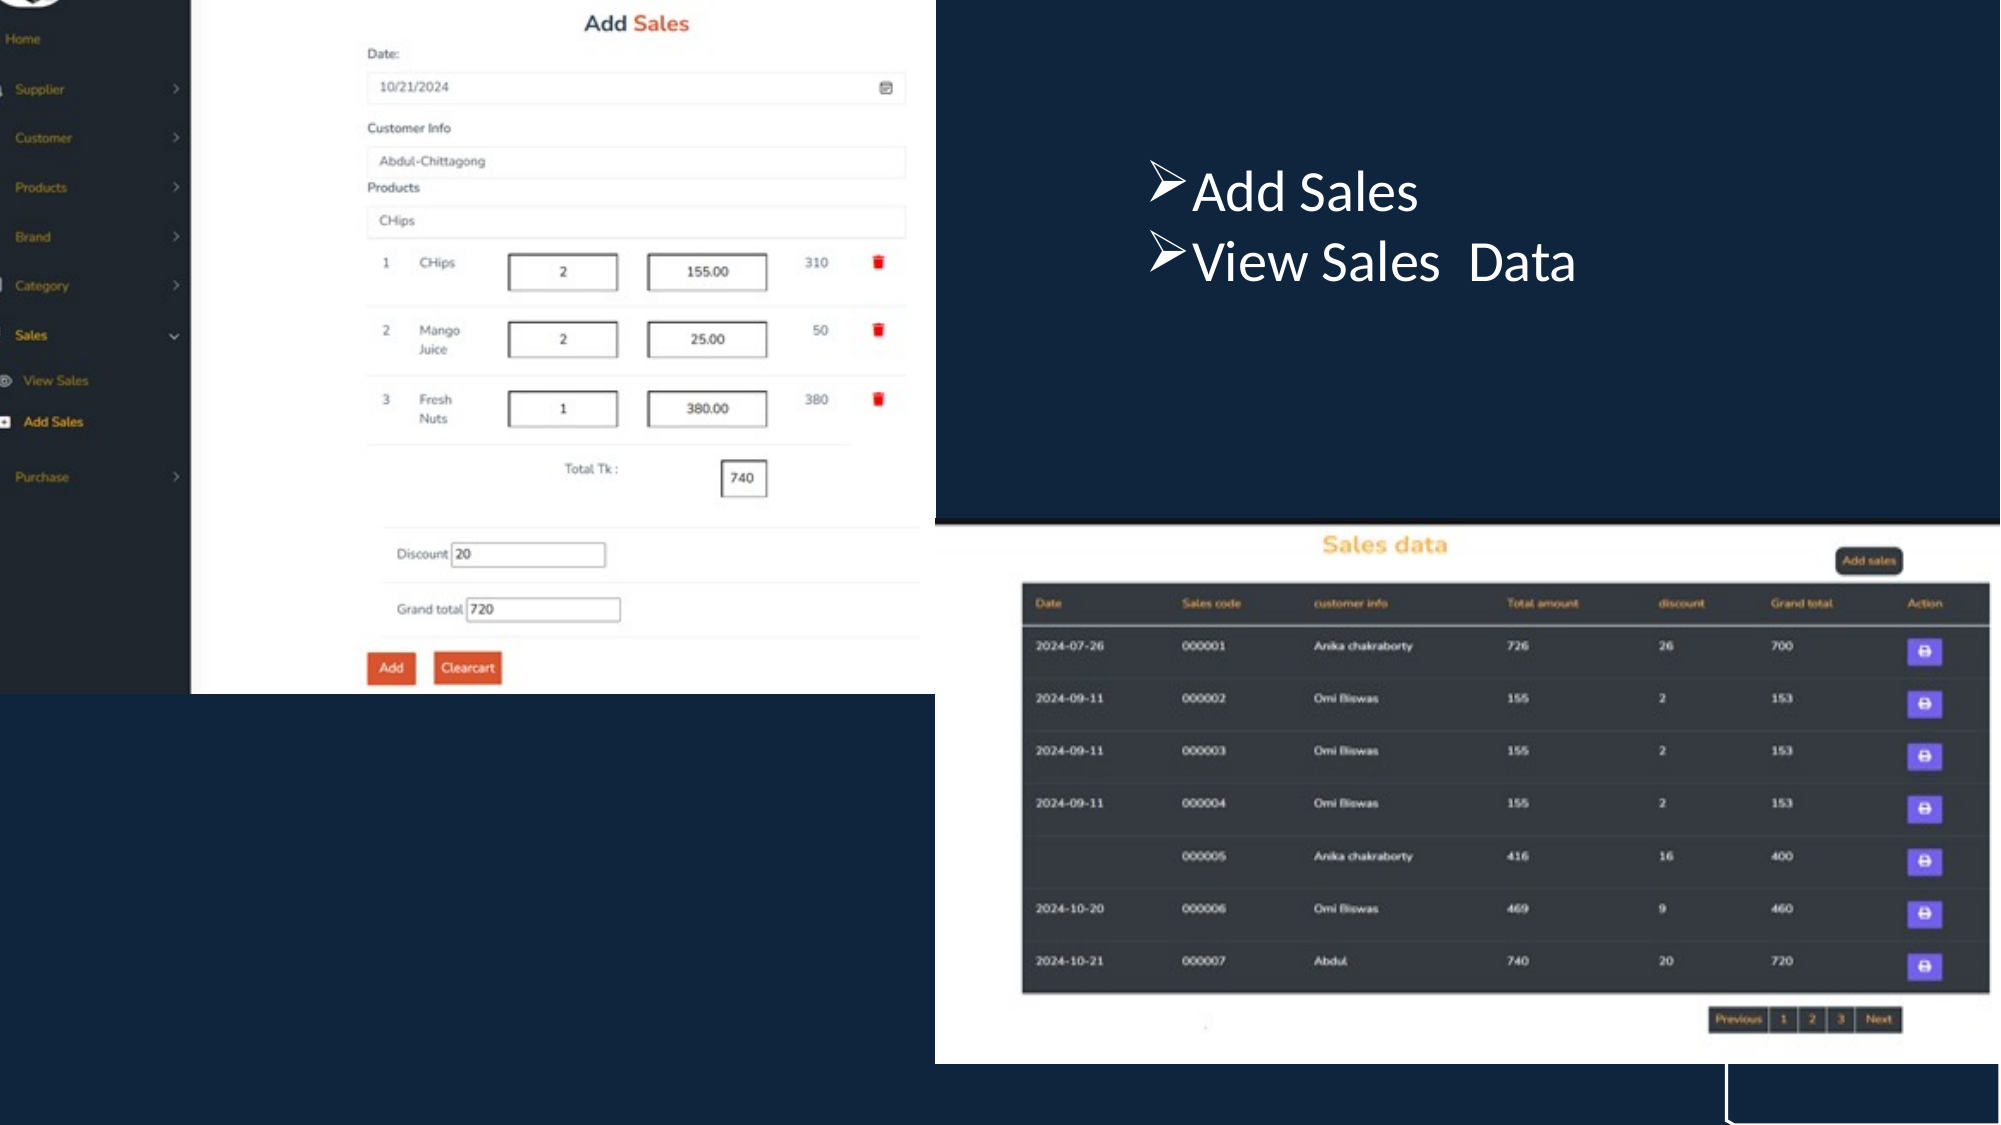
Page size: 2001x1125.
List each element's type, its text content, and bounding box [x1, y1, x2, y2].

picture [0, 0, 2000, 1064]
text_box Add Sales View Sales Data [1130, 145, 1655, 301]
